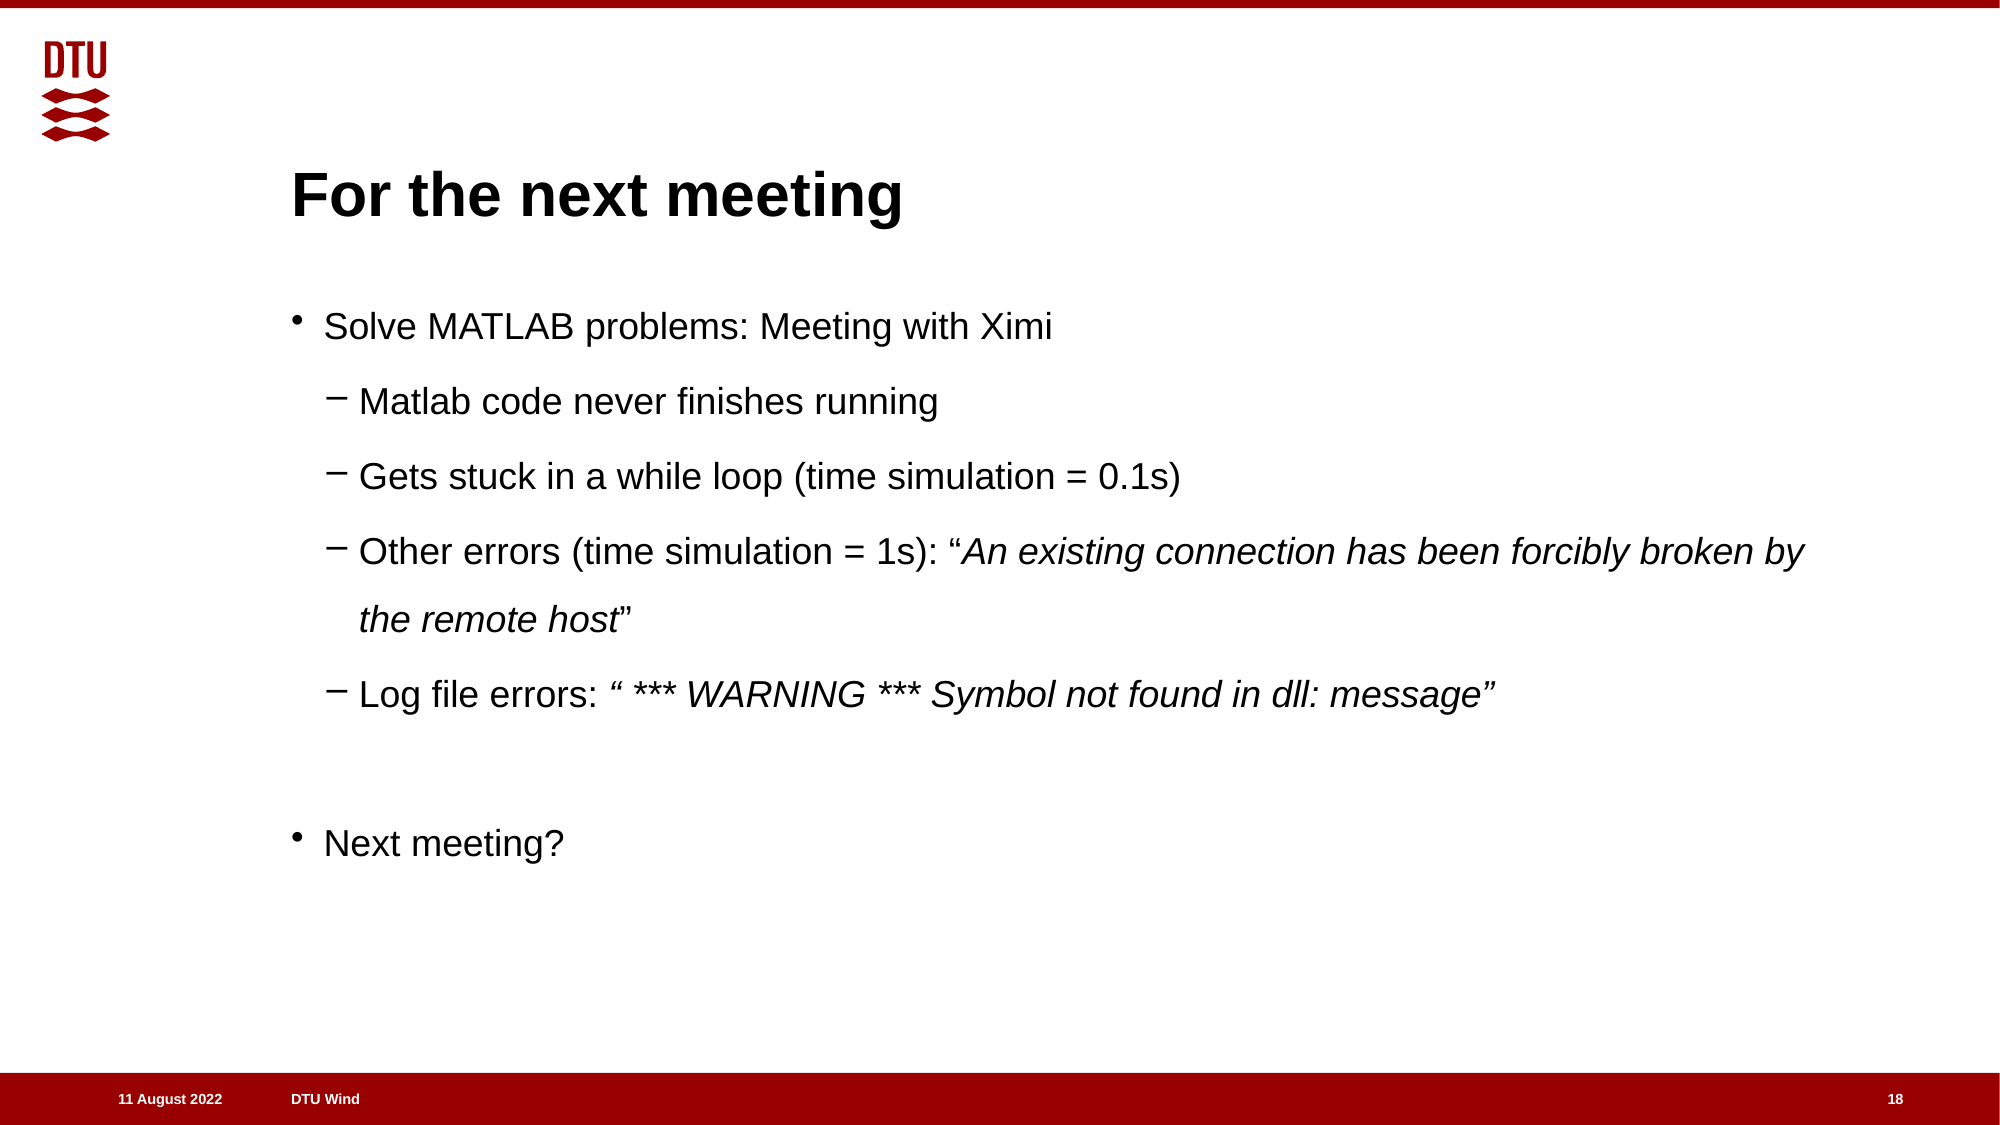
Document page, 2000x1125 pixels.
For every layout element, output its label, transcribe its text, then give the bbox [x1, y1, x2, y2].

title For the next meeting [291, 69, 1819, 230]
slide_number 18 [1887, 1073, 1959, 1125]
list Solve MATLAB problems: Meeting with Ximi Matlab code never finishes running Gets stuck in a while loop (time simulation = 0.1s) Other errors (time simulation = 1s): “An existing connection has been forcibly broken by the remote host” Log file errors: “ *** WARNING *** Symbol not found in dll: message” Next meeting? [291, 279, 1819, 1026]
